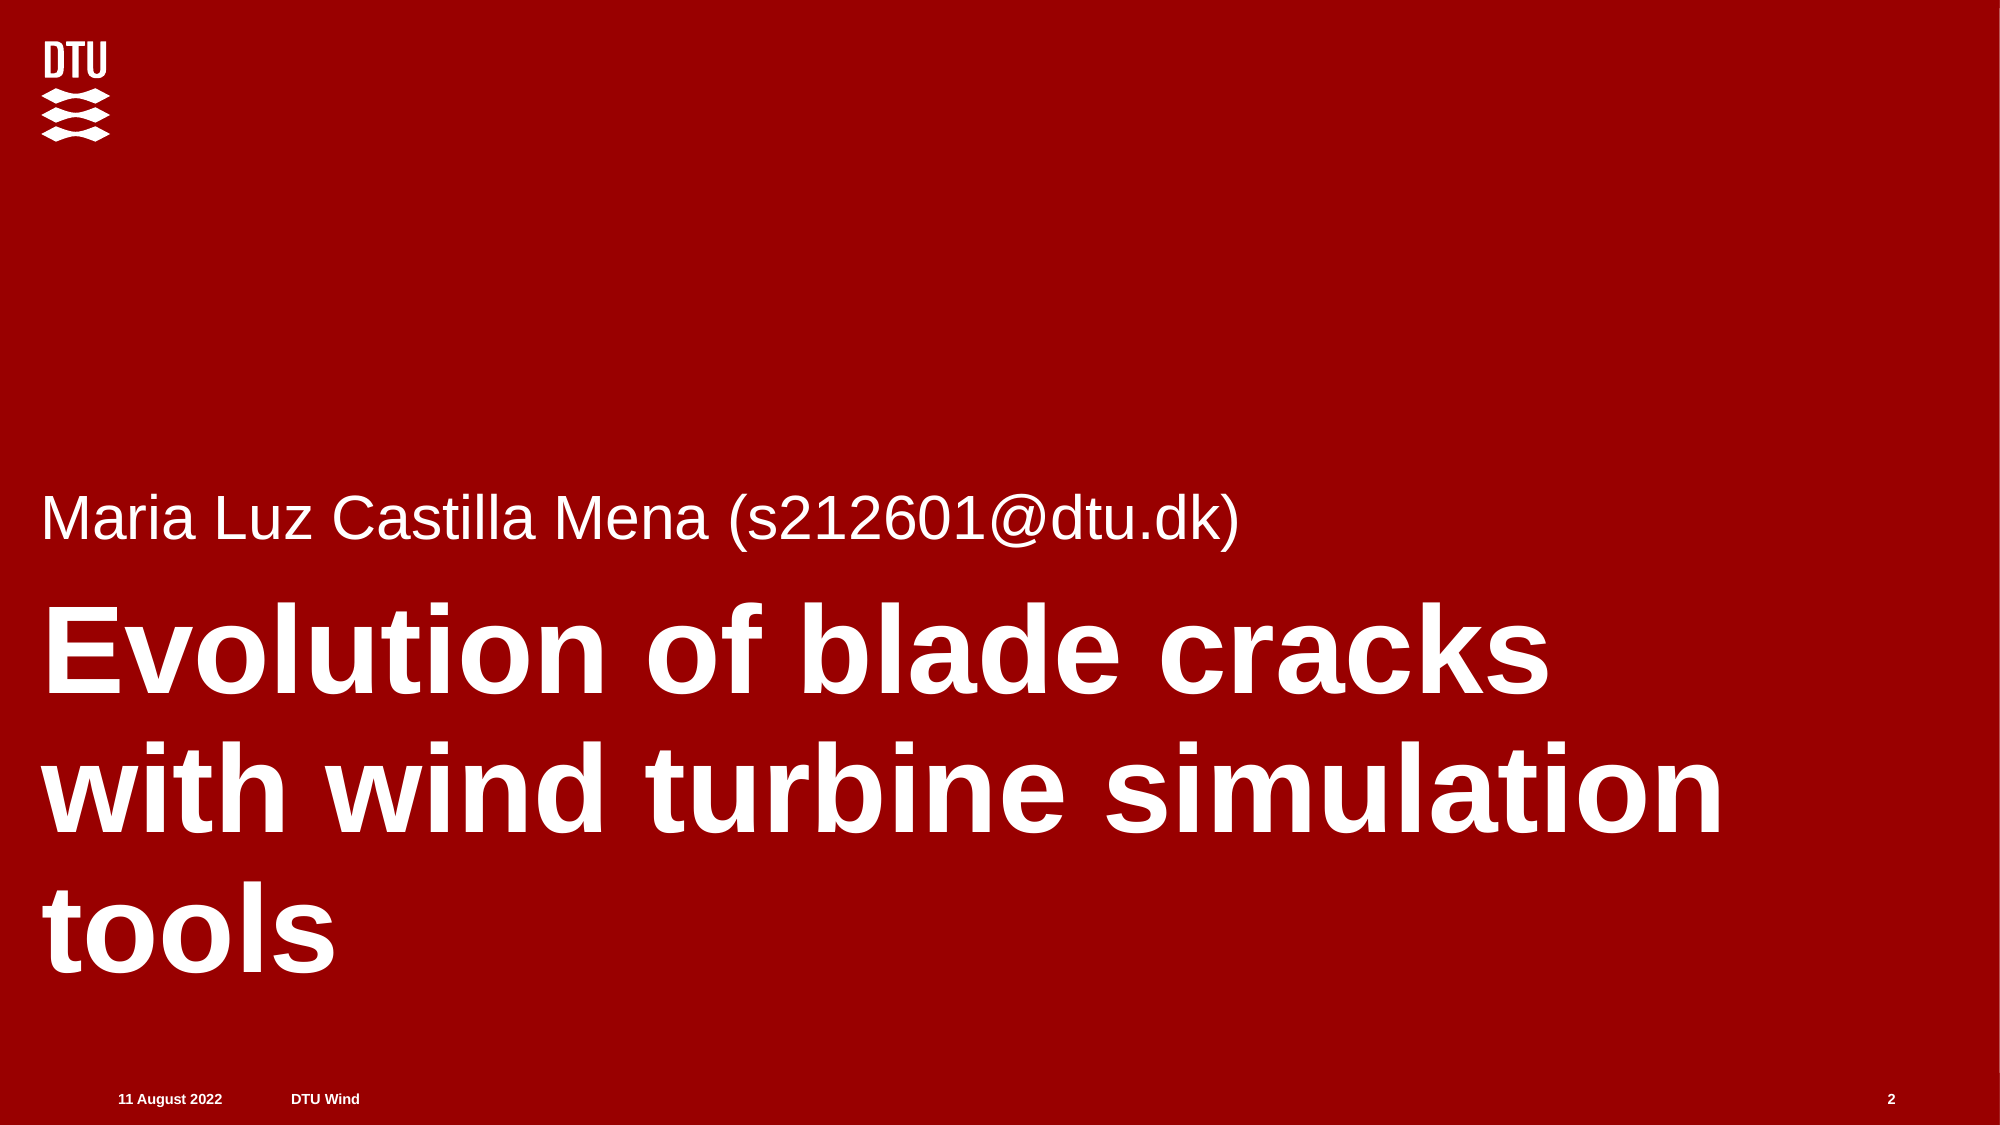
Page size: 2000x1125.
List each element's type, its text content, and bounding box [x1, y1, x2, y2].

subtitle Maria Luz Castilla Mena (s212601@dtu.dk) [40, 279, 1819, 553]
slide_number 2 [1887, 1073, 1959, 1125]
title Evolution of blade cracks with wind turbine simulation tools [40, 581, 1820, 1026]
